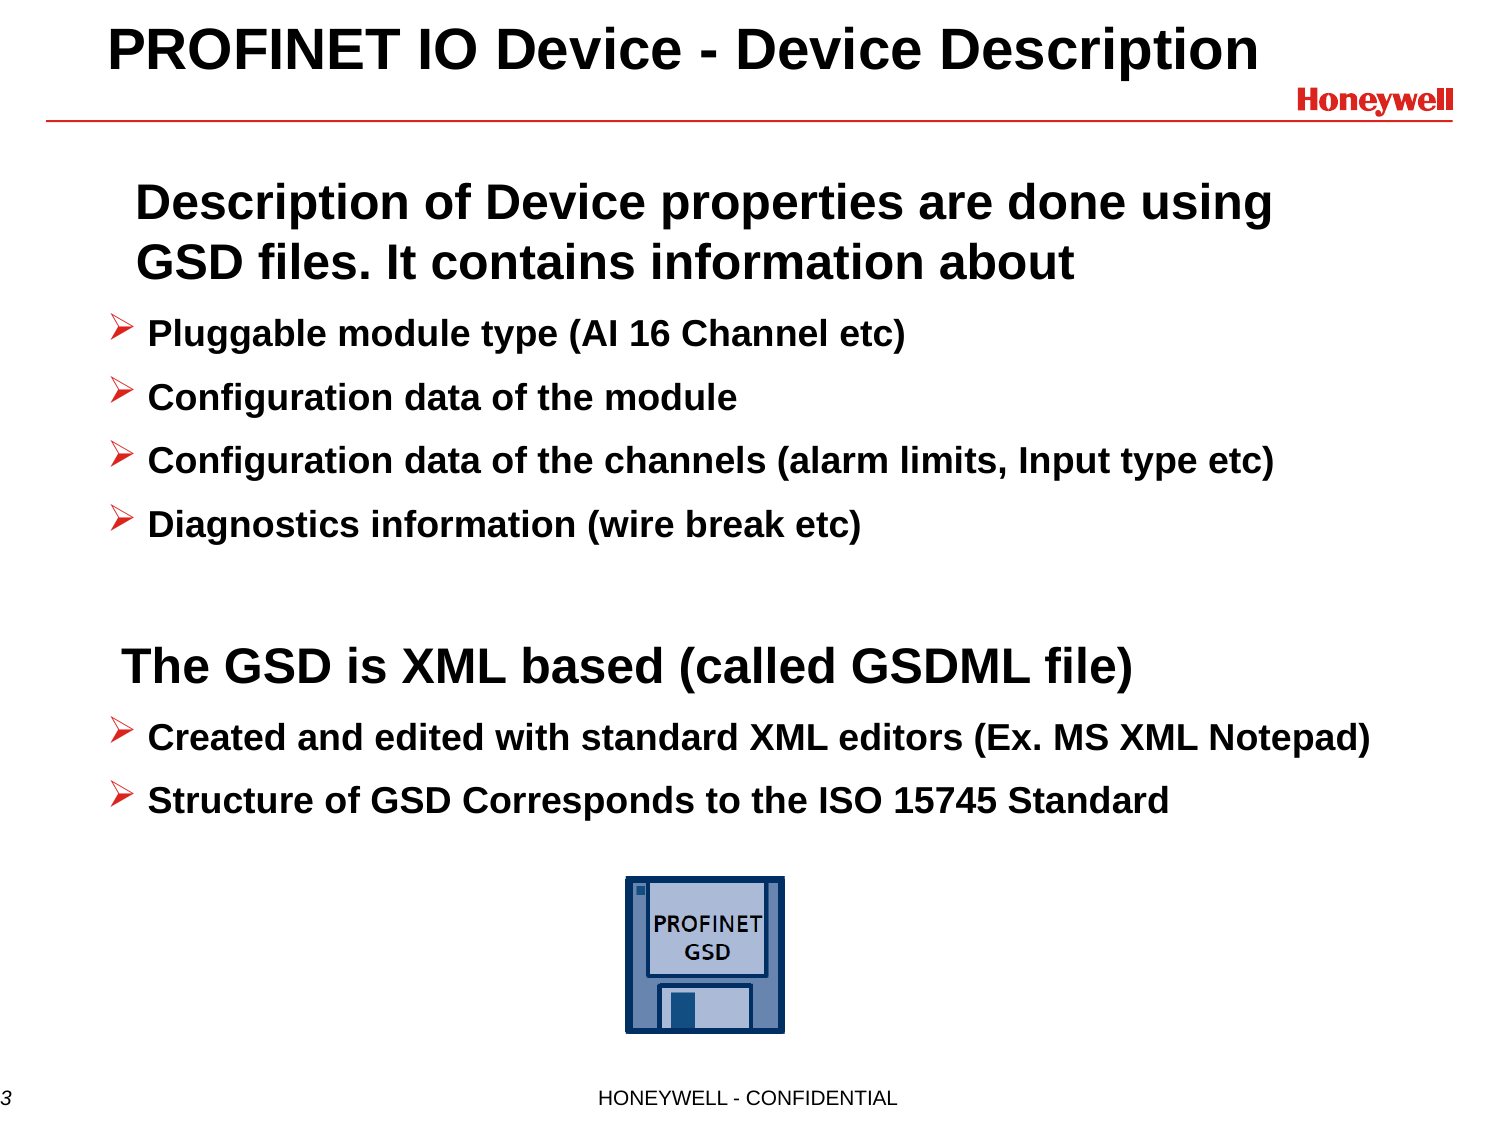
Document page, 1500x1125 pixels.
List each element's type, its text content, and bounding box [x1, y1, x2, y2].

title PROFINET IO Device - Device Description [91, 16, 1405, 95]
list Description of Device properties are done using GSD files. It contains information about Pluggable module type (AI 16 Channel etc) Configuration data of the module Configuration data of the channels (alarm limits, Input type etc) Diagnostics information (wire break etc) The GSD is XML based (called GSDML file) Created and edited with standard XML editors (Ex. MS XML Notepad) Structure of GSD Corresponds to the ISO 15745 Standard [91, 162, 1405, 989]
picture [624, 874, 787, 1034]
